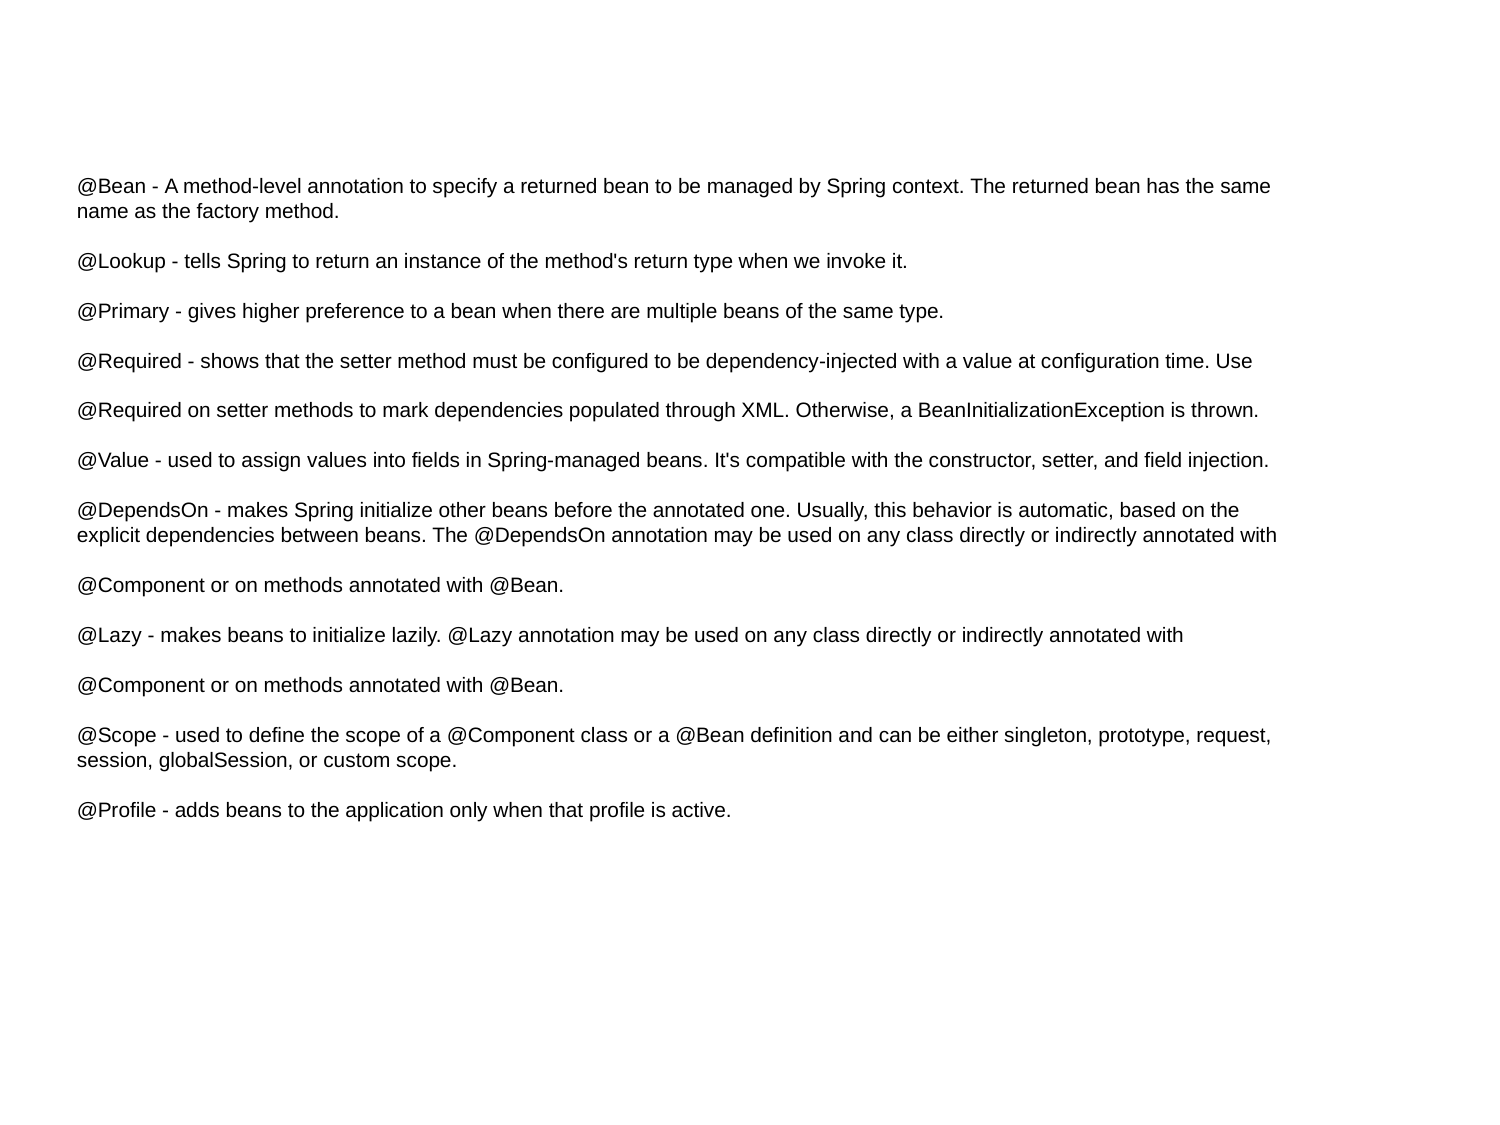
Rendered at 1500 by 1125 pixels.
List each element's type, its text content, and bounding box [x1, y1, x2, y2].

text_box @Bean - A method-level annotation to specify a returned bean to be managed by Spring context. The returned bean has the same name as the factory method. @Lookup - tells Spring to return an instance of the method's return type when we invoke it. @Primary - gives higher preference to a bean when there are multiple beans of the same type. @Required - shows that the setter method must be configured to be dependency-injected with a value at configuration time. Use @Required on setter methods to mark dependencies populated through XML. Otherwise, a BeanInitializationException is thrown. @Value - used to assign values into fields in Spring-managed beans. It's compatible with the constructor, setter, and field injection. @DependsOn - makes Spring initialize other beans before the annotated one. Usually, this behavior is automatic, based on the explicit dependencies between beans. The @DependsOn annotation may be used on any class directly or indirectly annotated with @Component or on methods annotated with @Bean. @Lazy - makes beans to initialize lazily. @Lazy annotation may be used on any class directly or indirectly annotated with @Component or on methods annotated with @Bean. @Scope - used to define the scope of a @Component class or a @Bean definition and can be either singleton, prototype, request, session, globalSession, or custom scope. @Profile - adds beans to the application only when that profile is active. [62, 164, 1320, 962]
